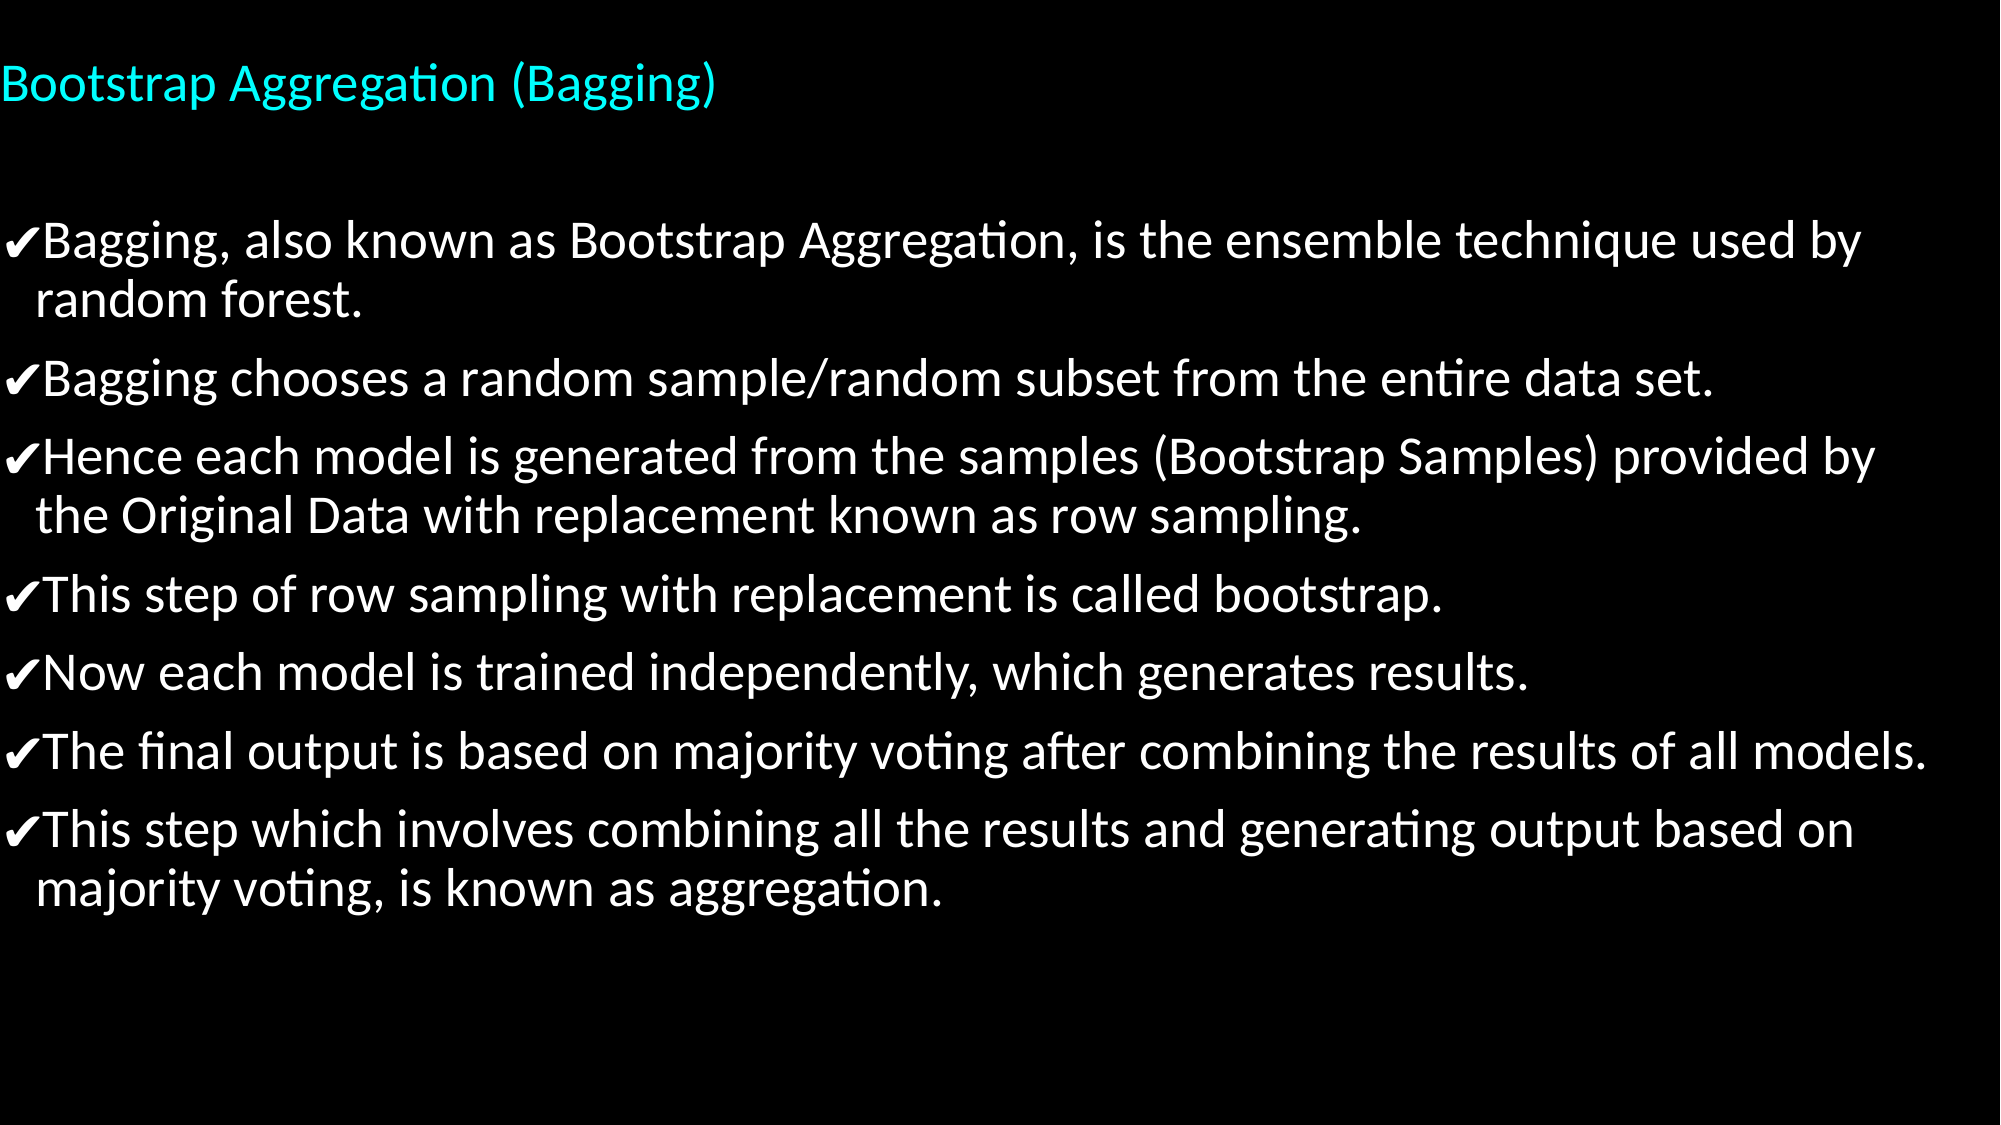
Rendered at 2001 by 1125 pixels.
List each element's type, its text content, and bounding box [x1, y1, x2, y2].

text_box Bootstrap Aggregation (Bagging) Bagging, also known as Bootstrap Aggregation, is the ensemble technique used by random forest. Bagging chooses a random sample/random subset from the entire data set. Hence each model is generated from the samples (Bootstrap Samples) provided by the Original Data with replacement known as row sampling. This step of row sampling with replacement is called bootstrap. Now each model is trained independently, which generates results. The final output is based on majority voting after combining the results of all models. This step which involves combining all the results and generating output based on majority voting, is known as aggregation. [0, 46, 1945, 986]
